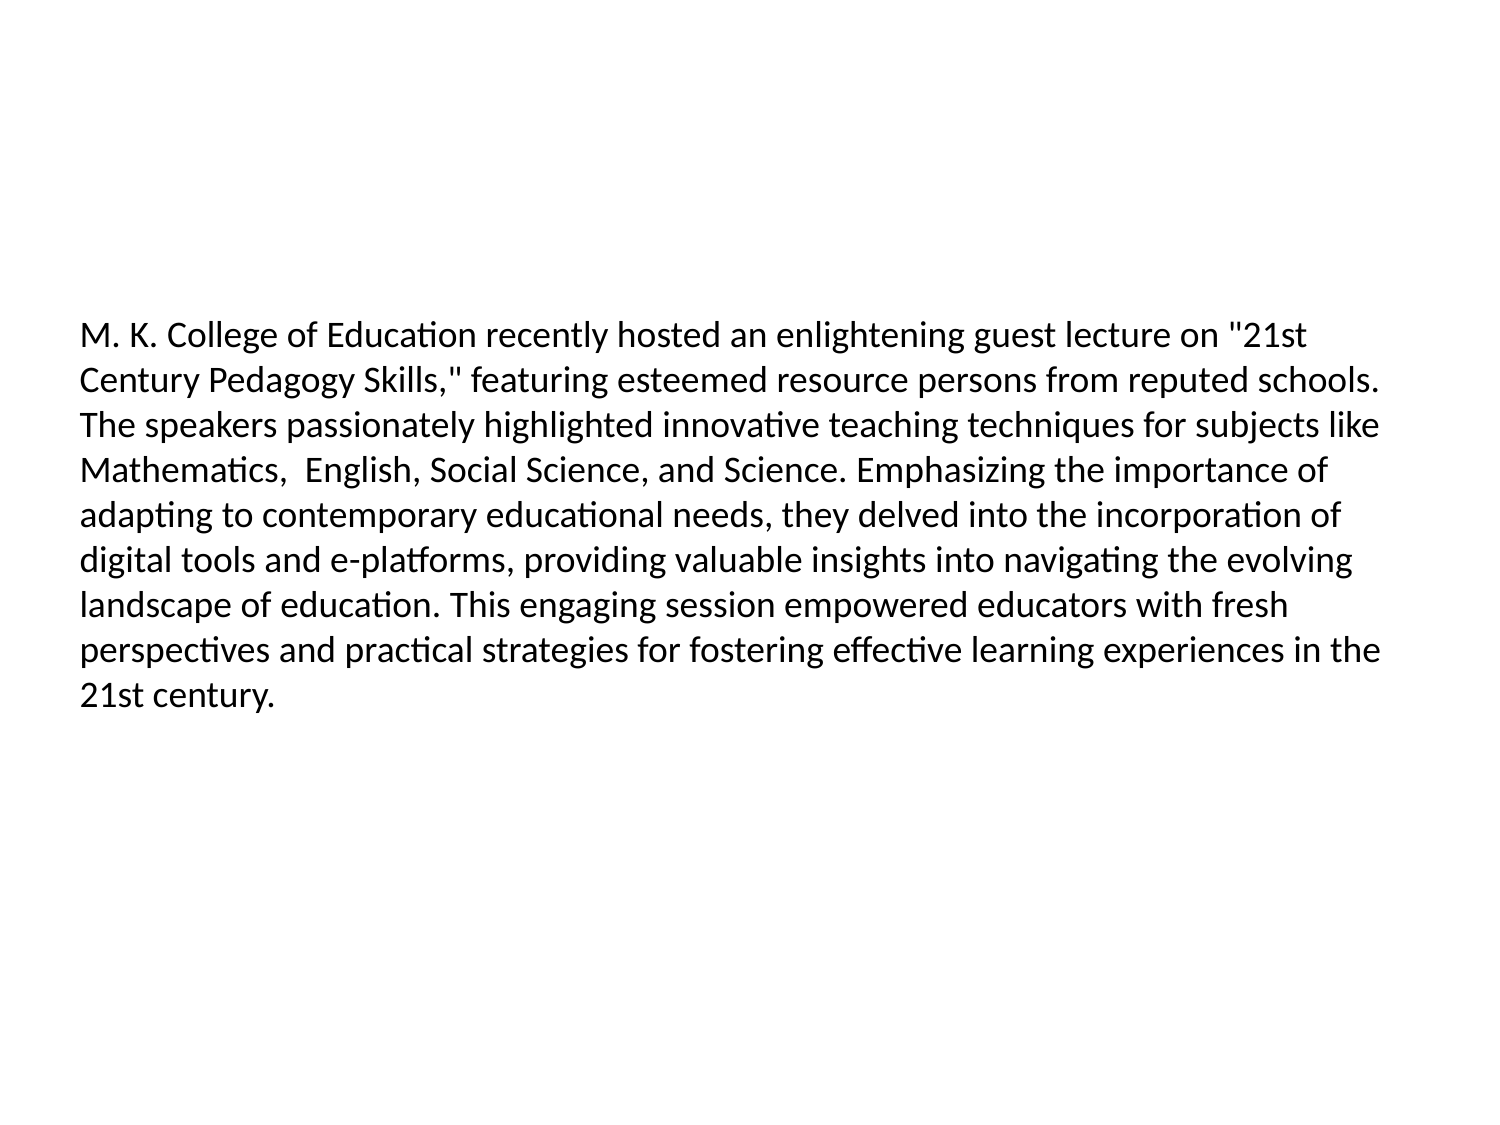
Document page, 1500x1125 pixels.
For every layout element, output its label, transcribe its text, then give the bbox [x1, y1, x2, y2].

text_box M. K. College of Education recently hosted an enlightening guest lecture on "21st Century Pedagogy Skills," featuring esteemed resource persons from reputed schools. The speakers passionately highlighted innovative teaching techniques for subjects like Mathematics, English, Social Science, and Science. Emphasizing the importance of adapting to contemporary educational needs, they delved into the incorporation of digital tools and e-platforms, providing valuable insights into navigating the evolving landscape of education. This engaging session empowered educators with fresh perspectives and practical strategies for fostering effective learning experiences in the 21st century. [64, 302, 1412, 723]
